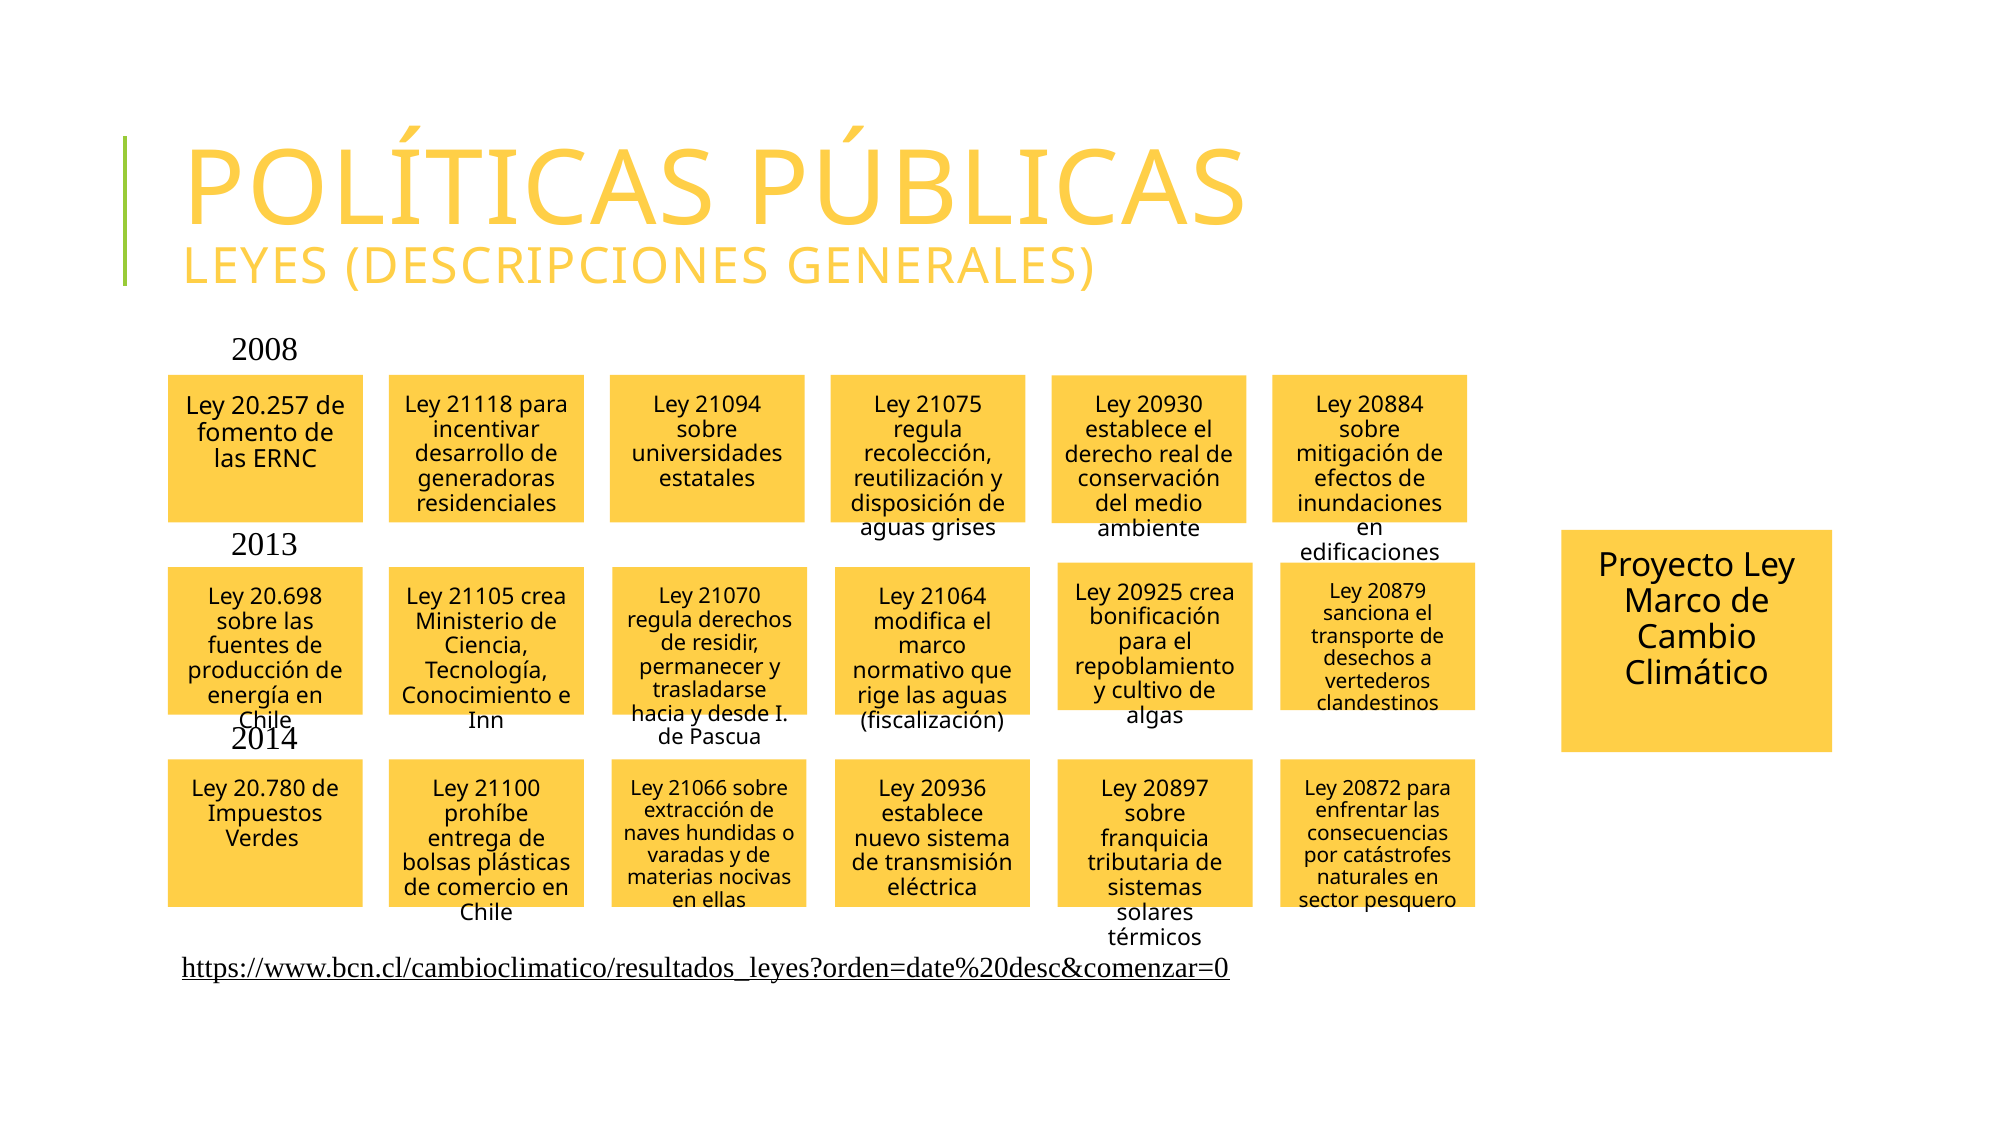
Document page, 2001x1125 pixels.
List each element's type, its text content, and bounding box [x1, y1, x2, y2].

text_box 2014 [216, 709, 411, 764]
text_box Ley 20884 sobre mitigación de efectos de inundaciones en edificaciones [1274, 374, 1468, 523]
title Políticas públicas Leyes (descripciones generales) [168, 96, 1763, 342]
text_box Ley 20879 sanciona el transporte de desechos a vertederos clandestinos [1280, 562, 1476, 711]
text_box Ley 20.698 sobre las fuentes de producción de energía en Chile [167, 567, 363, 715]
text_box 2013 [216, 514, 411, 570]
text_box Ley 20936 establece nuevo sistema de transmisión eléctrica [835, 759, 1030, 907]
text_box Ley 21075 regula recolección, reutilización y disposición de aguas grises [830, 374, 1026, 523]
text_box 2008 [216, 319, 411, 375]
text_box Ley 20897 sobre franquicia tributaria de sistemas solares térmicos [1057, 759, 1253, 907]
text_box https://www.bcn.cl/cambioclimatico/resultados_leyes?orden=date%20desc&comenzar=0 [166, 940, 1287, 1026]
text_box Proyecto Ley Marco de Cambio Climático [1561, 529, 1833, 753]
text_box Ley 21070 regula derechos de residir, permanecer y trasladarse hacia y desde I. de Pascua [612, 567, 808, 715]
text_box Ley 21105 crea Ministerio de Ciencia, Tecnología, Conocimiento e Inn [388, 567, 584, 715]
text_box Ley 21100 prohíbe entrega de bolsas plásticas de comercio en Chile [388, 759, 584, 907]
text_box Ley 20925 crea bonificación para el repoblamiento y cultivo de algas [1057, 562, 1253, 711]
text_box Ley 21094 sobre universidades estatales [609, 374, 805, 523]
text_box Ley 20872 para enfrentar las consecuencias por catástrofes naturales en sector pesquero [1280, 759, 1476, 907]
text_box Ley 21118 para incentivar desarrollo de generadoras residenciales [388, 374, 584, 523]
text_box Ley 20.780 de Impuestos Verdes [167, 759, 363, 907]
text_box Ley 20930 establece el derecho real de conservación del medio ambiente [1051, 375, 1247, 524]
text_box Ley 21064 modifica el marco normativo que rige las aguas (fiscalización) [835, 567, 1030, 715]
text_box Ley 20.257 de fomento de las ERNC [168, 374, 363, 523]
text_box Ley 21066 sobre extracción de naves hundidas o varadas y de materias nocivas en ellas [611, 759, 807, 907]
